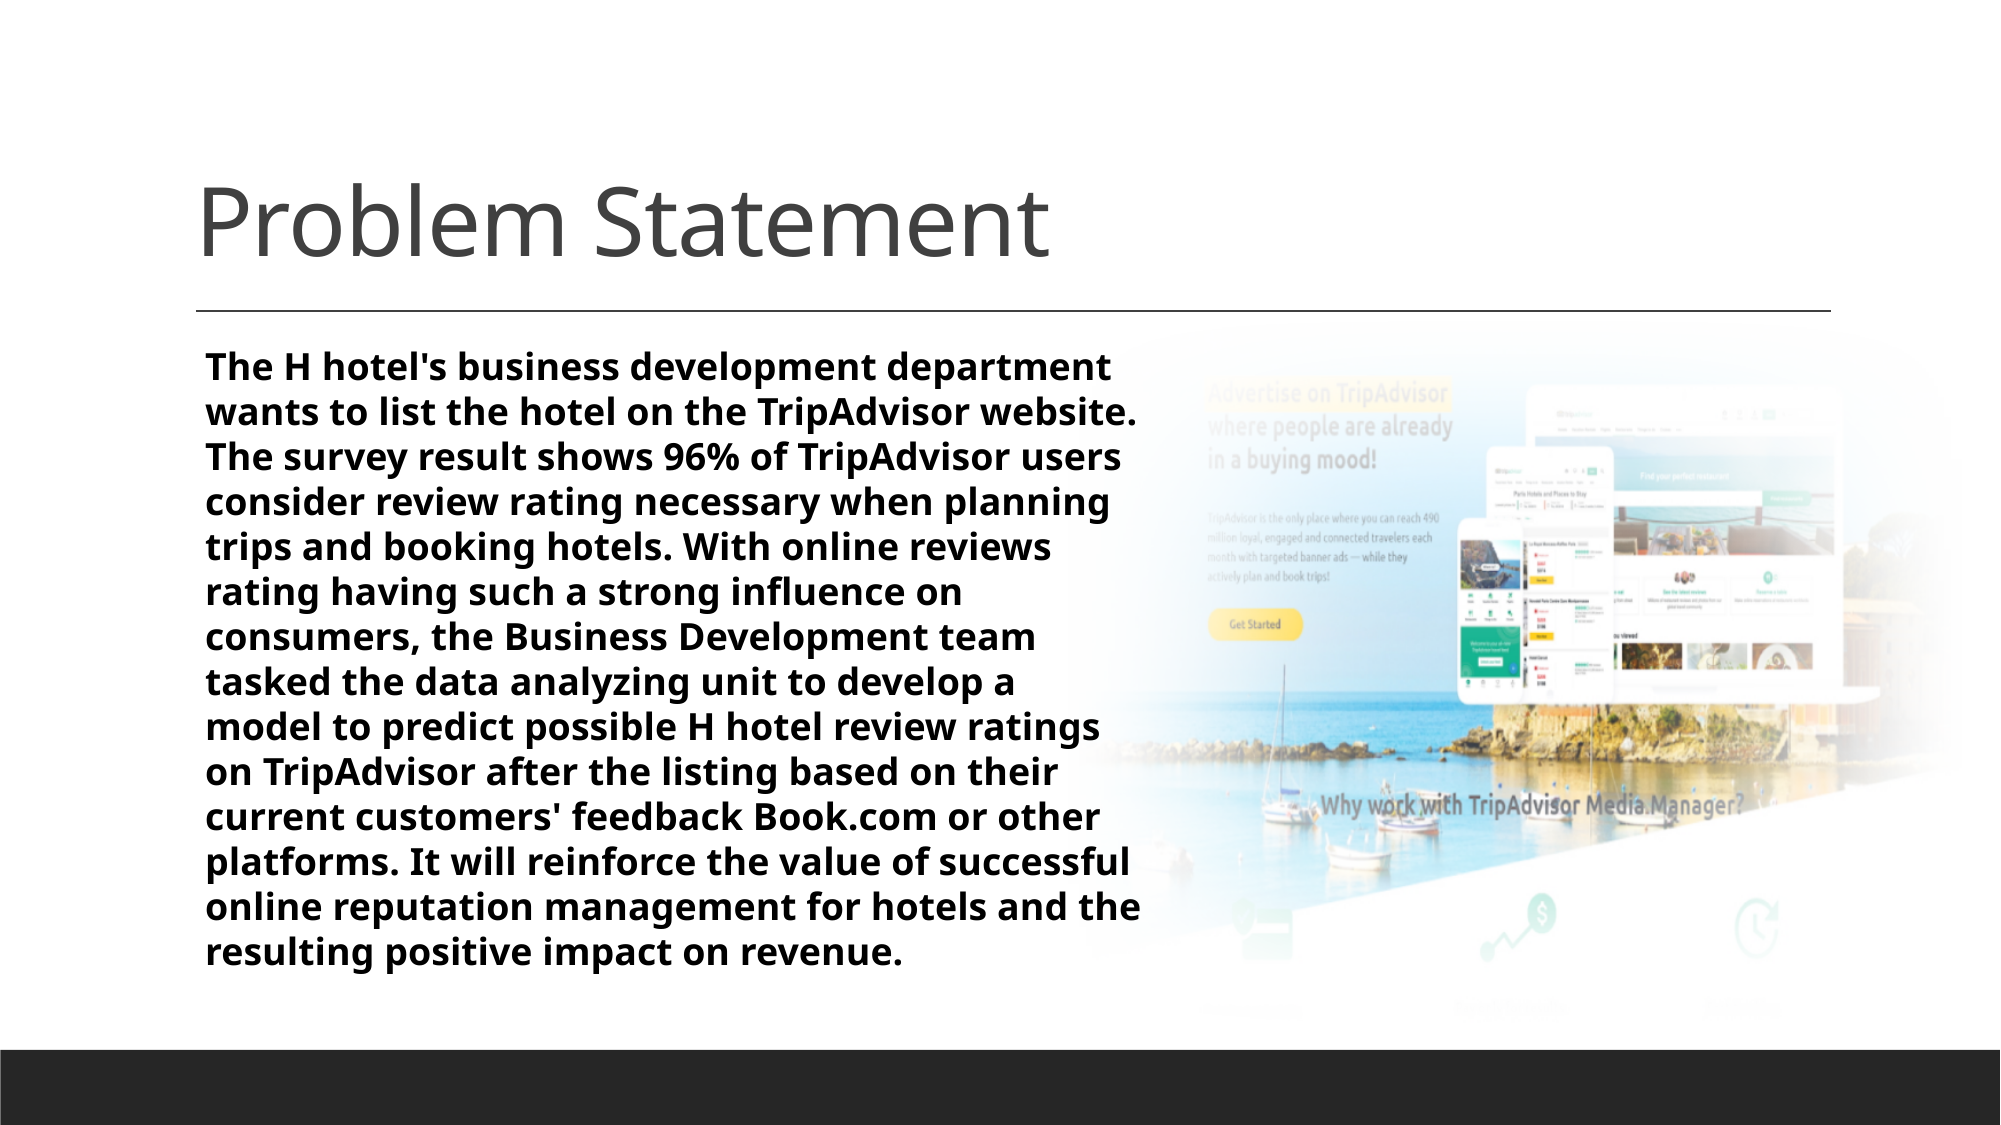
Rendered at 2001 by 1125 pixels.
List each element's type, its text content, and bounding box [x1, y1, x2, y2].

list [1058, 311, 1972, 1034]
title Problem Statement [180, 47, 1830, 285]
text_box The H hotel's business development department wants to list the hotel on the TripAdvisor website. The survey result shows 96% of TripAdvisor users consider review rating necessary when planning trips and booking hotels. With online reviews rating having such a strong influence on consumers, the Business Development team tasked the data analyzing unit to develop a model to predict possible H hotel review ratings on TripAdvisor after the listing based on their current customers' feedback Book.com or other platforms. It will reinforce the value of successful online reputation management for hotels and the resulting positive impact on revenue. [190, 335, 1055, 981]
